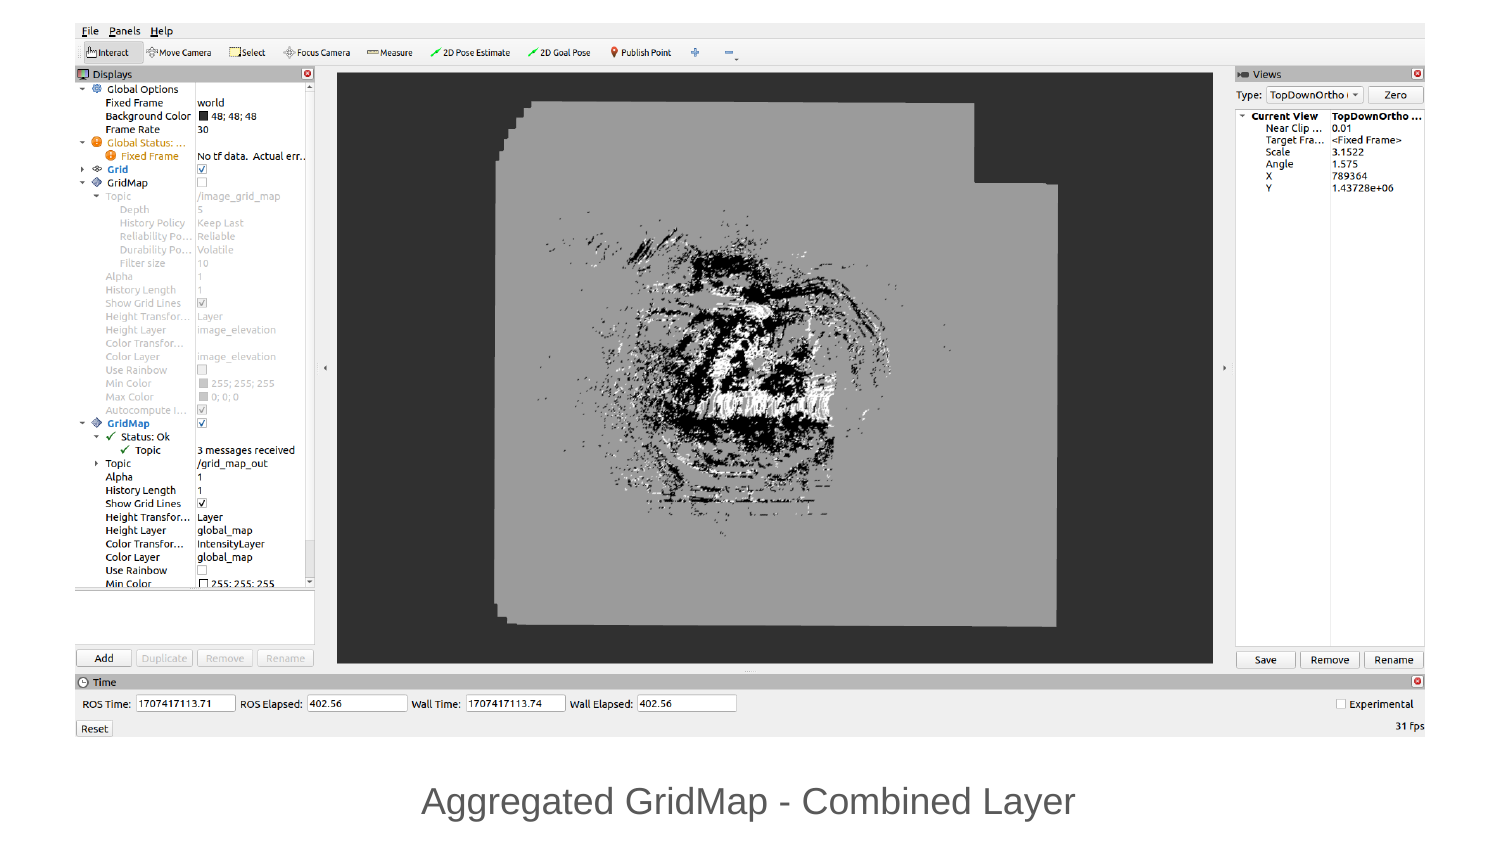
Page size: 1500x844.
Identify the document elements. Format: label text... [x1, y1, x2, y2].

picture [74, 23, 1426, 737]
text_box Aggregated GridMap - Combined Layer [406, 761, 1094, 823]
